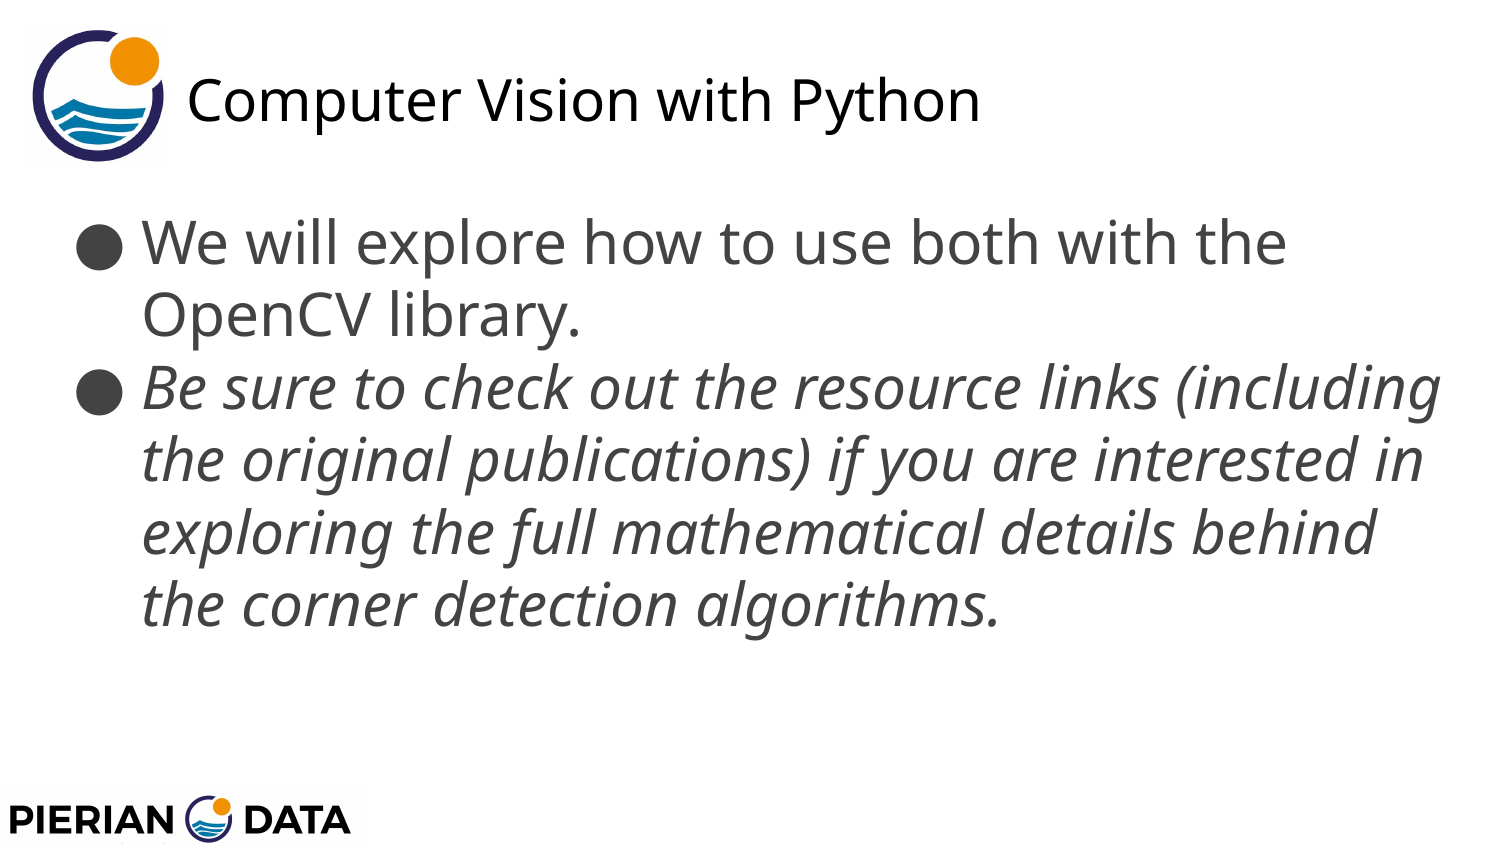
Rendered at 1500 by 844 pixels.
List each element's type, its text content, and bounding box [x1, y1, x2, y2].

picture [24, 24, 172, 167]
list We will explore how to use both with the OpenCV library. Be sure to check out the resource links (including the original publications) if you are interested in exploring the full mathematical details behind the corner detection algorithms. [51, 189, 1476, 750]
title Computer Vision with Python [176, 48, 1449, 143]
picture [0, 787, 368, 844]
